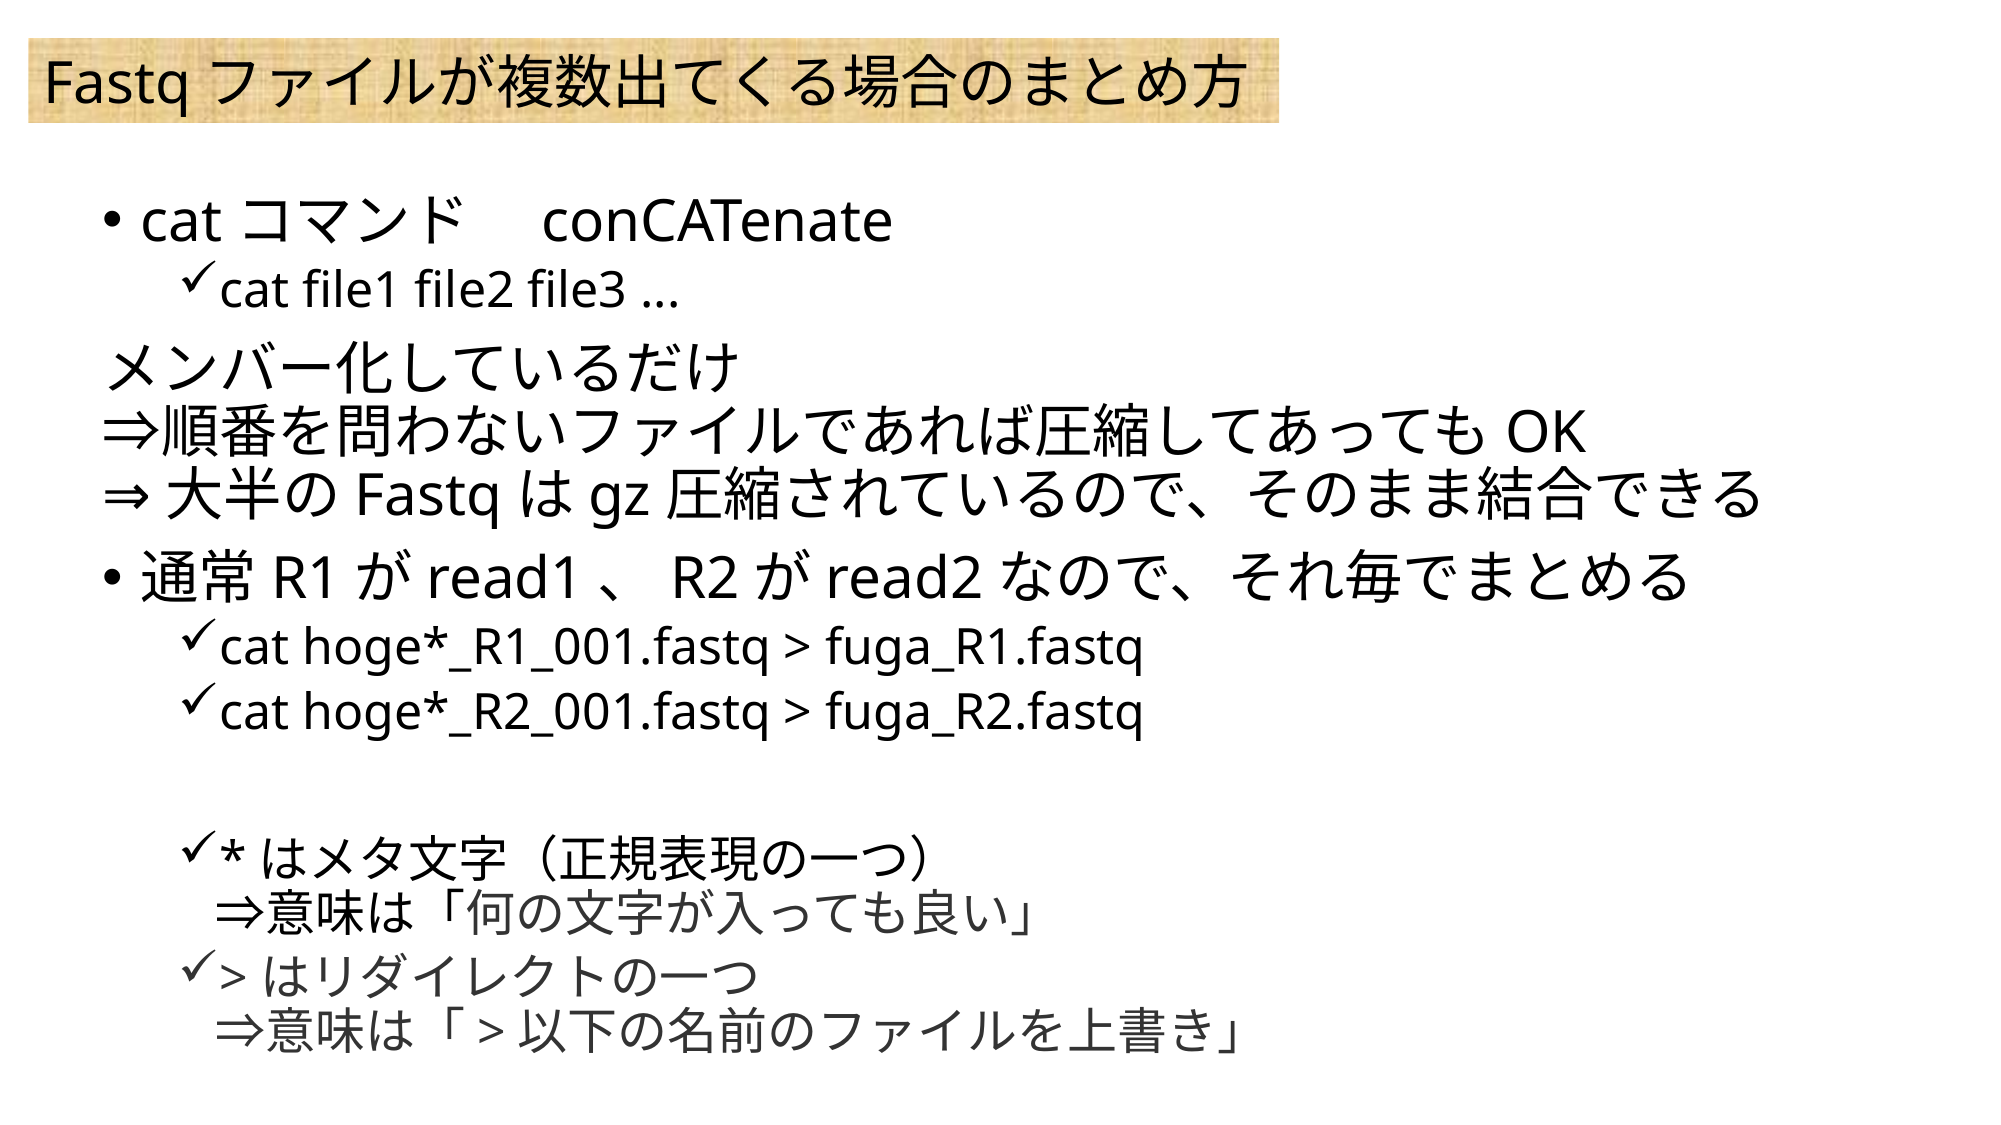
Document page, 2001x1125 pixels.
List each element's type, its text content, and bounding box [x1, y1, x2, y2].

text_box Fastqファイルが複数出てくる場合のまとめ方 [28, 38, 1280, 123]
list catコマンド conCATenate cat file1 file2 file3 ... メンバー化しているだけ ⇒順番を問わないファイルであれば圧縮してあってもOK ⇒大半のFastqはgz圧縮されているので、そのまま結合できる 通常R1がread1、R2がread2なので、それ毎でまとめる cat hoge*_R1_001.fastq > fuga_R1.fastq cat hoge*_R2_001.fastq > fuga_R2.fastq *はメタ文字（正規表現の一つ） ⇒意味は「何の文字が入っても良い」 >はリダイレクトの一つ ⇒意味は「>以下の名前のファイルを上書き」 [87, 183, 1813, 1087]
